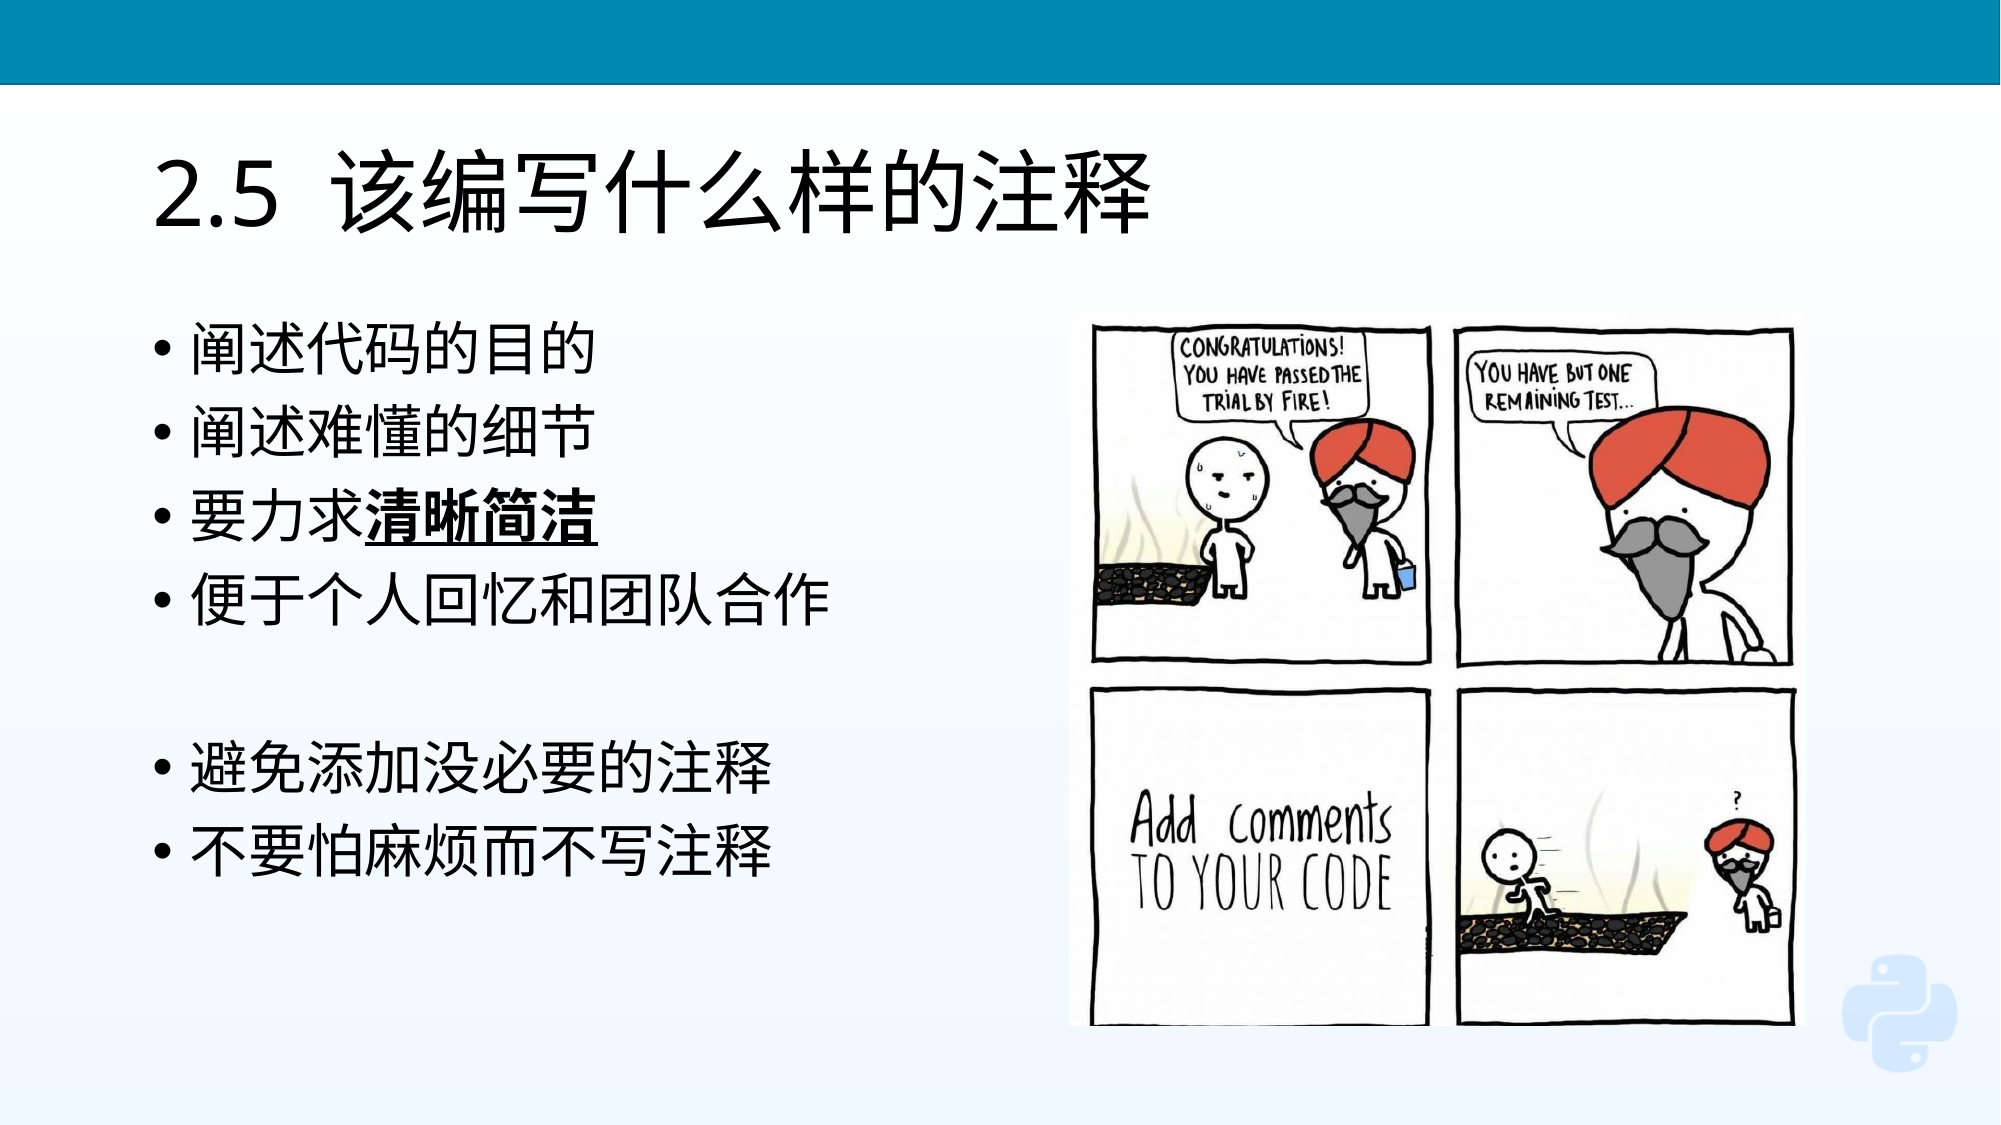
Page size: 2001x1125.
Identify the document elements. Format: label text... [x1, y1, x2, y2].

picture [1842, 946, 1958, 1081]
title 2.5 该编写什么样的注释 [137, 113, 1863, 280]
list 阐述代码的目的 阐述难懂的细节 要力求清晰简洁 便于个人回忆和团队合作 避免添加没必要的注释 不要怕麻烦而不写注释 [137, 312, 988, 1027]
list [1069, 312, 1806, 1026]
